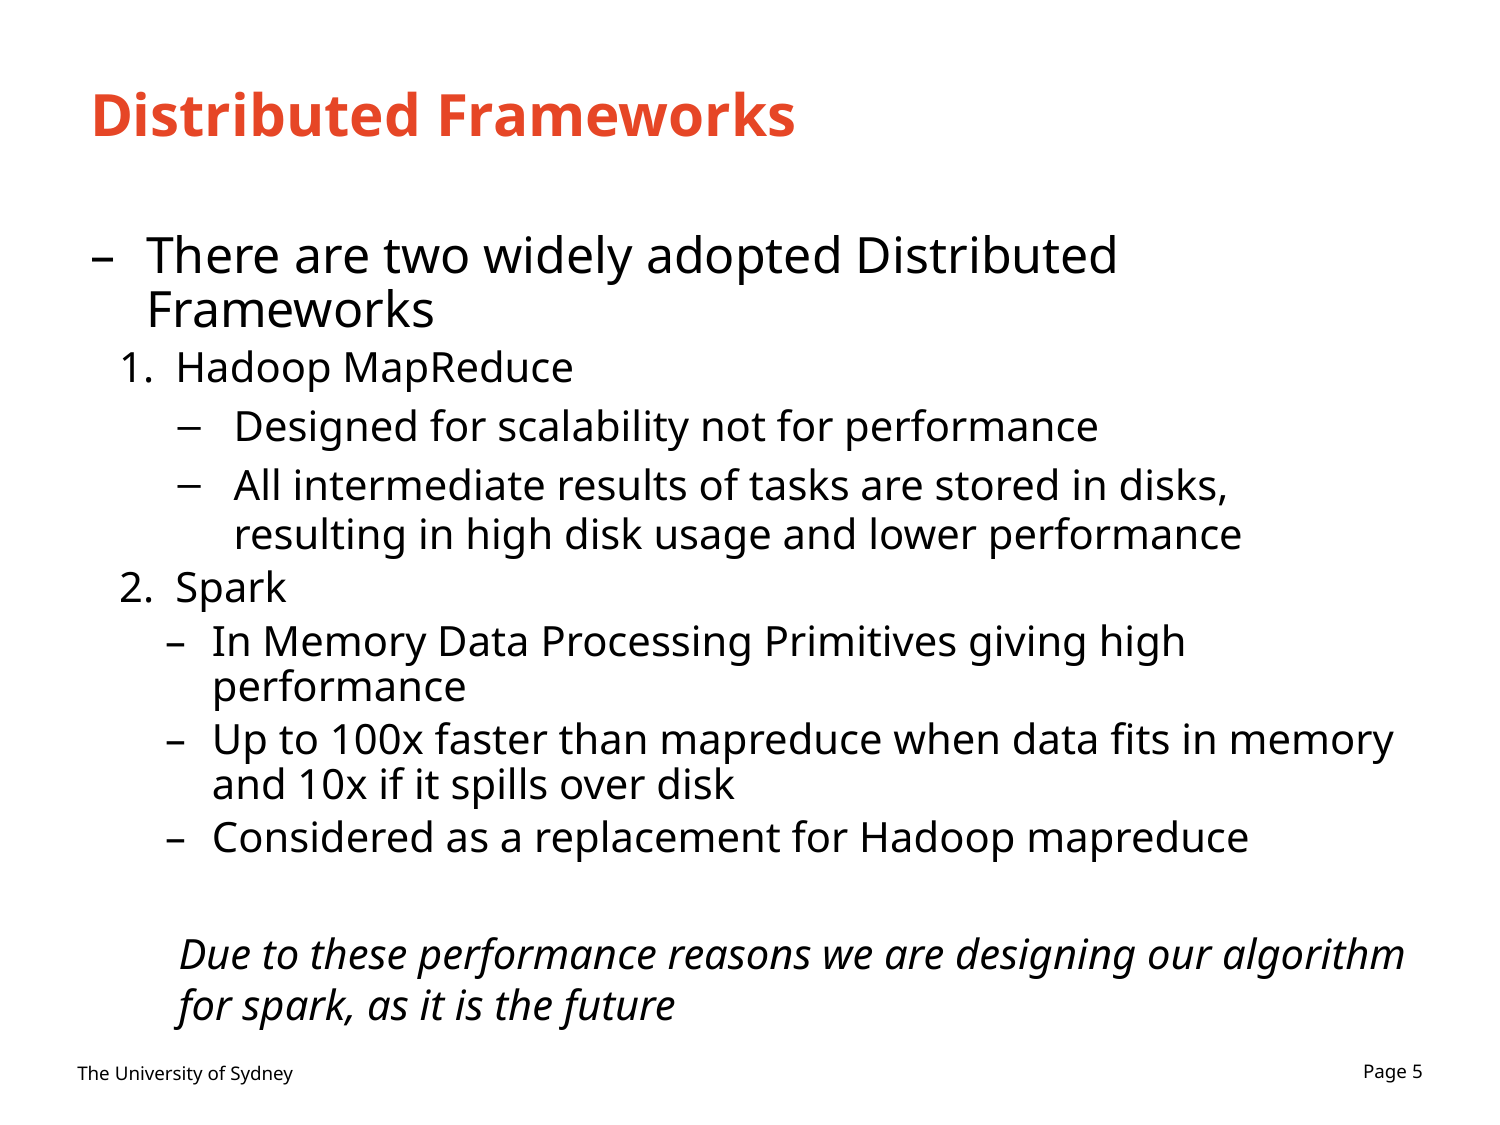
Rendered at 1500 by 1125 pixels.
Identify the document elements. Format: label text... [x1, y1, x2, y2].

title Distributed Frameworks [75, 19, 1425, 207]
list There are two widely adopted Distributed Frameworks Hadoop MapReduce Designed for scalability not for performance All intermediate results of tasks are stored in disks, resulting in high disk usage and lower performance Spark In Memory Data Processing Primitives giving high performance Up to 100x faster than mapreduce when data fits in memory and 10x if it spills over disk Considered as a replacement for Hadoop mapreduce Due to these performance reasons we are designing our algorithm for spark, as it is the future [75, 222, 1425, 1005]
